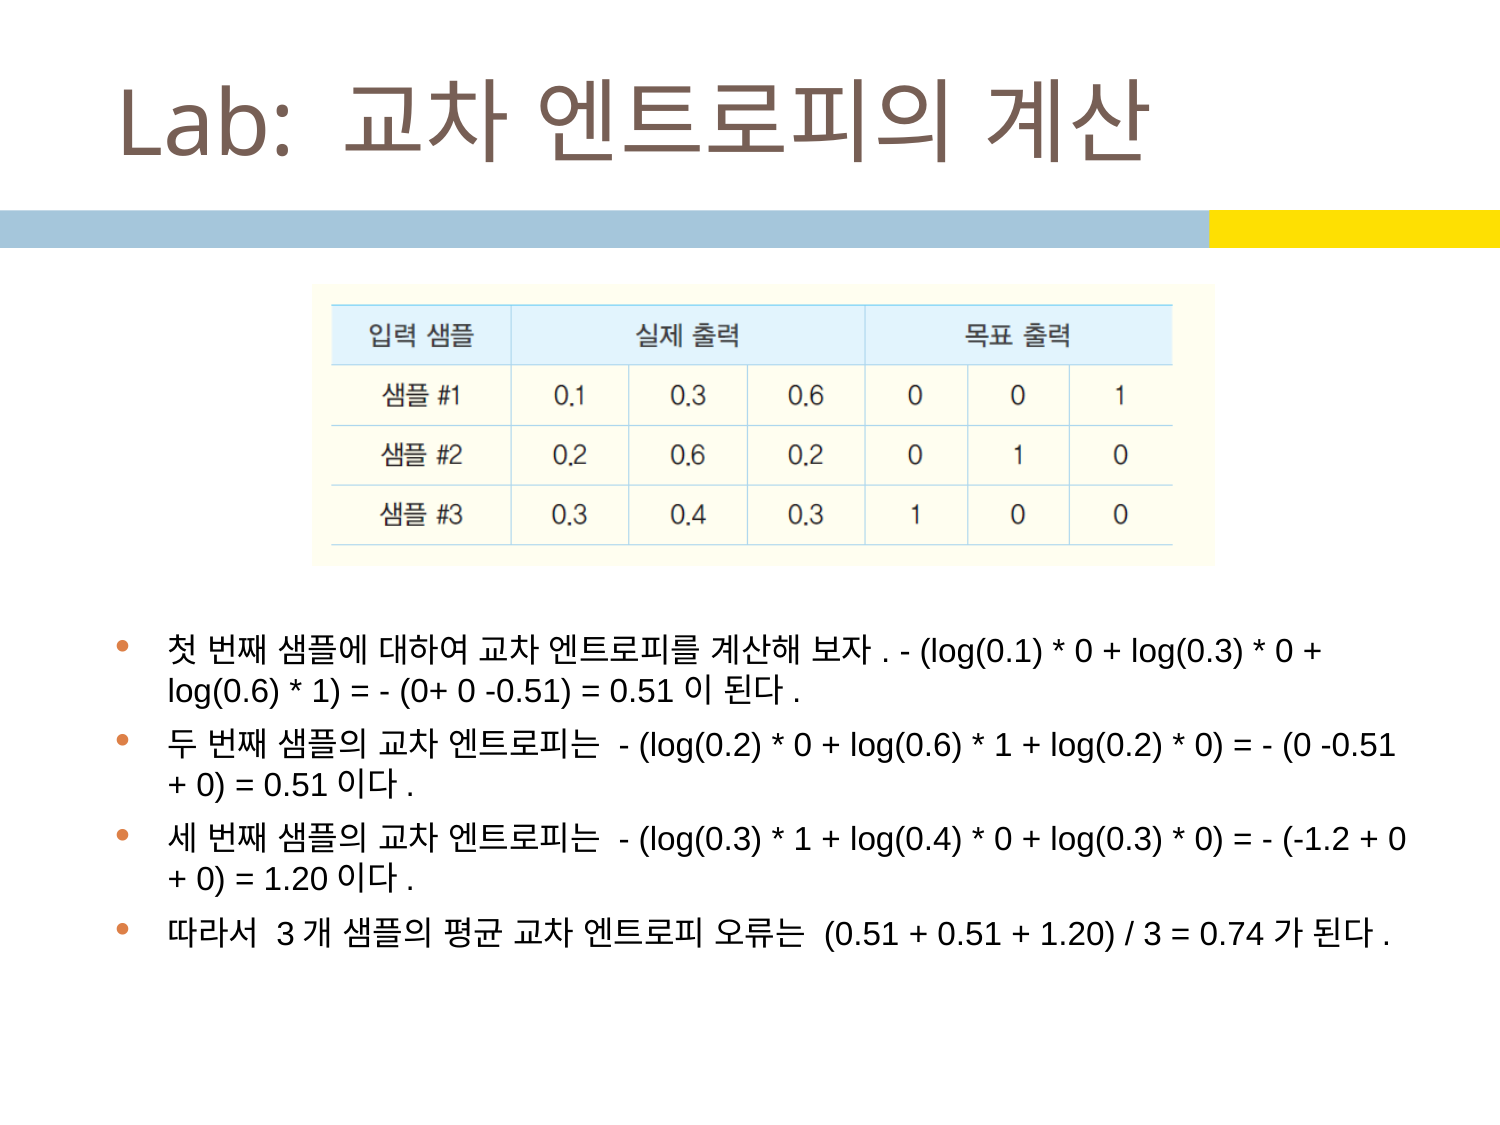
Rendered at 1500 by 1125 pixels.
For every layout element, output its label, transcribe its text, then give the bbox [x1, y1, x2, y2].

list 첫 번째 샘플에 대하여 교차 엔트로피를 계산해 보자. - (log(0.1) * 0 + log(0.3) * 0 + log(0.6) * 1) = - (0+ 0 -0.51) = 0.51이 된다. 두 번째 샘플의 교차 엔트로피는 - (log(0.2) * 0 + log(0.6) * 1 + log(0.2) * 0) = - (0 -0.51 + 0) = 0.51이다. 세 번째 샘플의 교차 엔트로피는 - (log(0.3) * 1 + log(0.4) * 0 + log(0.3) * 0) = - (-1.2 + 0 + 0) = 1.20이다. 따라서 3개 샘플의 평균 교차 엔트로피 오류는 (0.51 + 0.51 + 1.20) / 3 = 0.74가 된다. [100, 621, 1438, 1000]
picture [312, 284, 1215, 566]
title Lab: 교차 엔트로피의 계산 [100, 37, 1438, 200]
